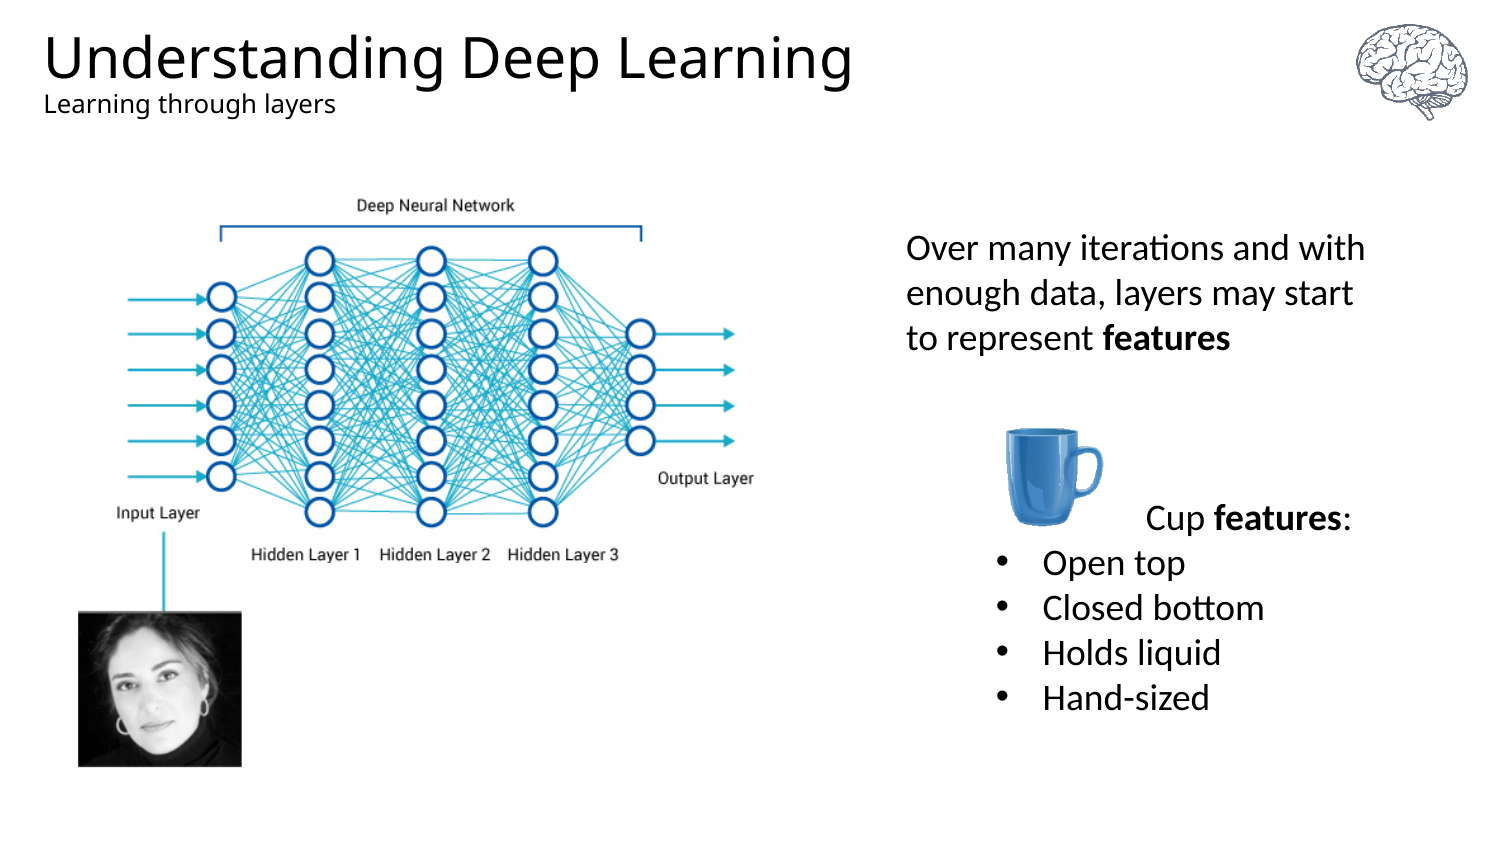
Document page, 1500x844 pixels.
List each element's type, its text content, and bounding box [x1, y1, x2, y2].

title Understanding Deep Learning Learning through layers [28, 21, 1012, 128]
picture [1356, 24, 1468, 121]
text_box Over many iterations and with enough data, layers may start to represent features [891, 215, 1401, 365]
picture [44, 181, 825, 823]
text_box Cup features: Open top Closed bottom Holds liquid Hand-sized [981, 485, 1500, 726]
picture [1004, 426, 1104, 527]
